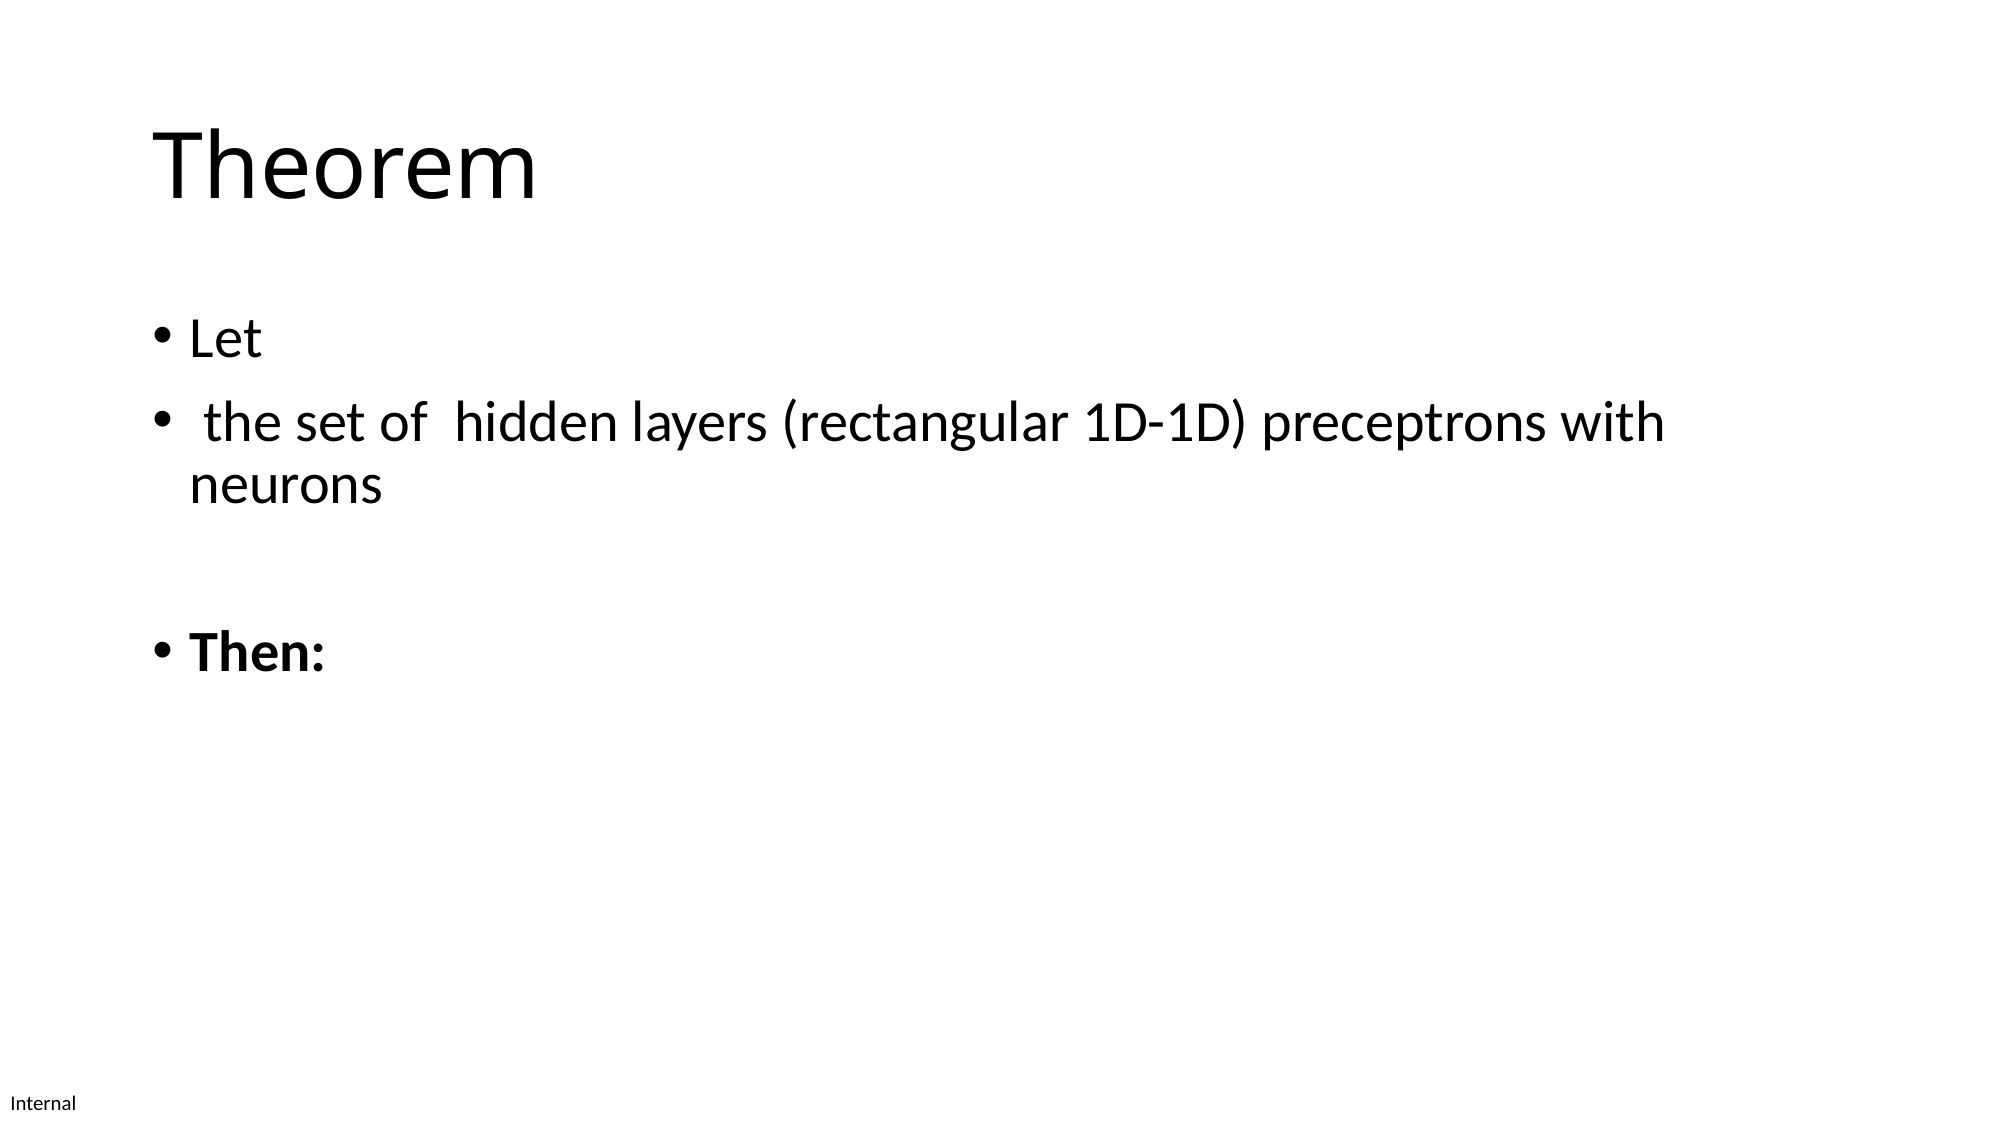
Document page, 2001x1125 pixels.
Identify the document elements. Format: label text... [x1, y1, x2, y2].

title Theorem [137, 59, 1863, 278]
